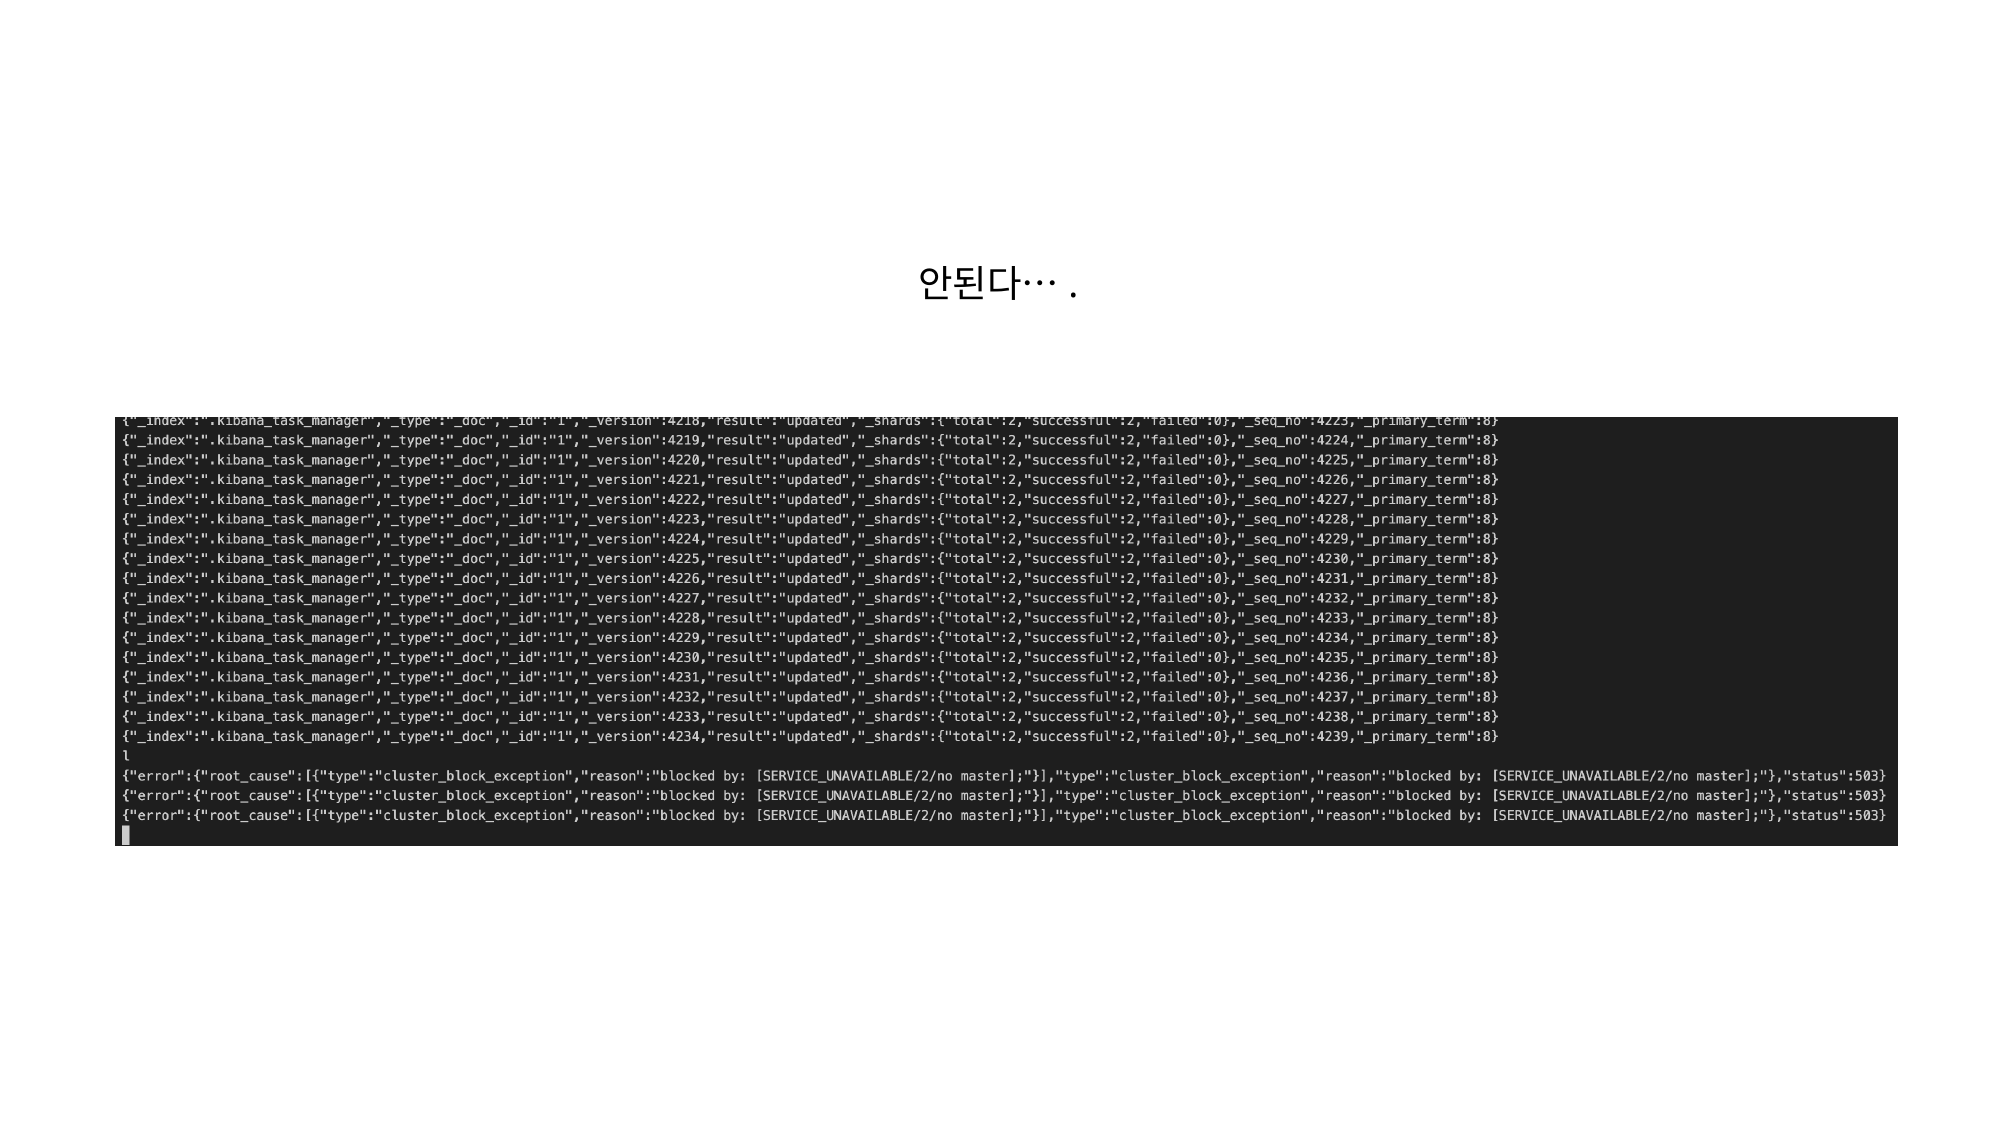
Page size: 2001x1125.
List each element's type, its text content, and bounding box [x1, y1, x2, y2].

text_box 안된다…. [903, 252, 1093, 313]
picture [115, 417, 1898, 846]
